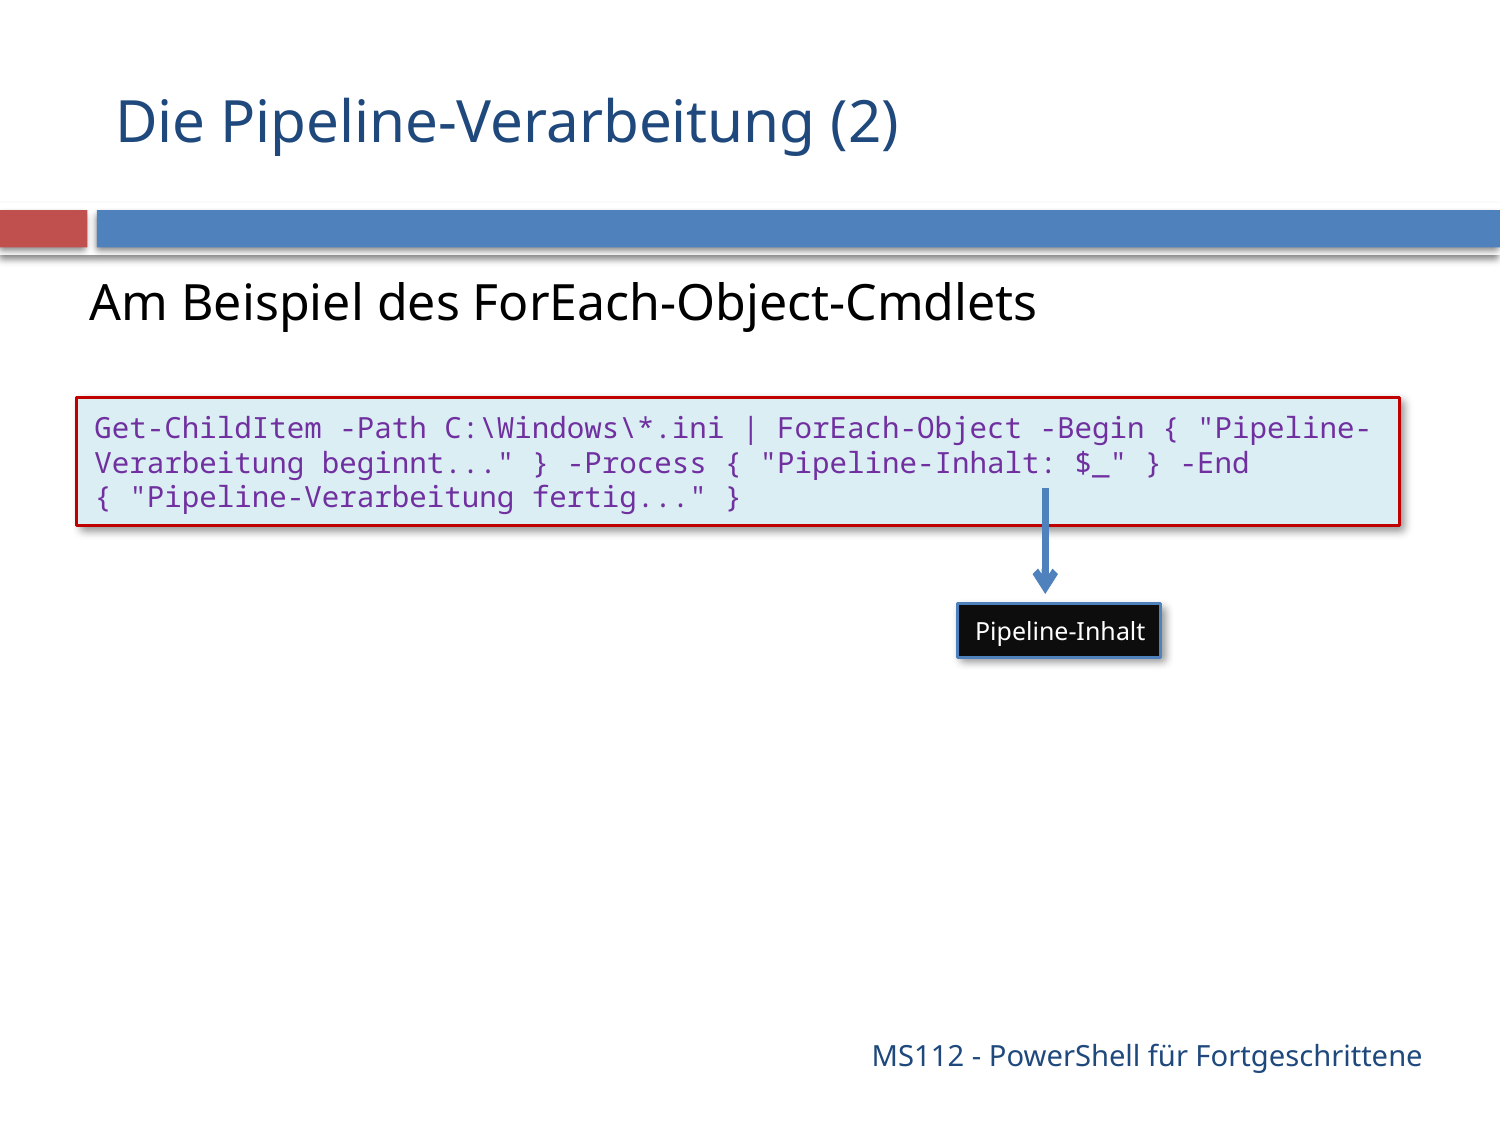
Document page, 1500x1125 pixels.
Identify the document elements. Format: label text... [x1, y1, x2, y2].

footer MS112 - PowerShell für Fortgeschrittene [99, 1024, 1438, 1085]
title Die Pipeline-Verarbeitung (2) [100, 37, 1438, 200]
text_box Get-ChildItem -Path C:\Windows\*.ini | ForEach-Object -Begin { "Pipeline-Verarbeitung beginnt..." } -Process { "Pipeline-Inhalt: $_" } -End { "Pipeline-Verarbeitung fertig..." } [76, 397, 1400, 526]
text_box Pipeline-Inhalt [957, 603, 1161, 658]
list Am Beispiel des ForEach-Object-Cmdlets [75, 262, 1425, 362]
